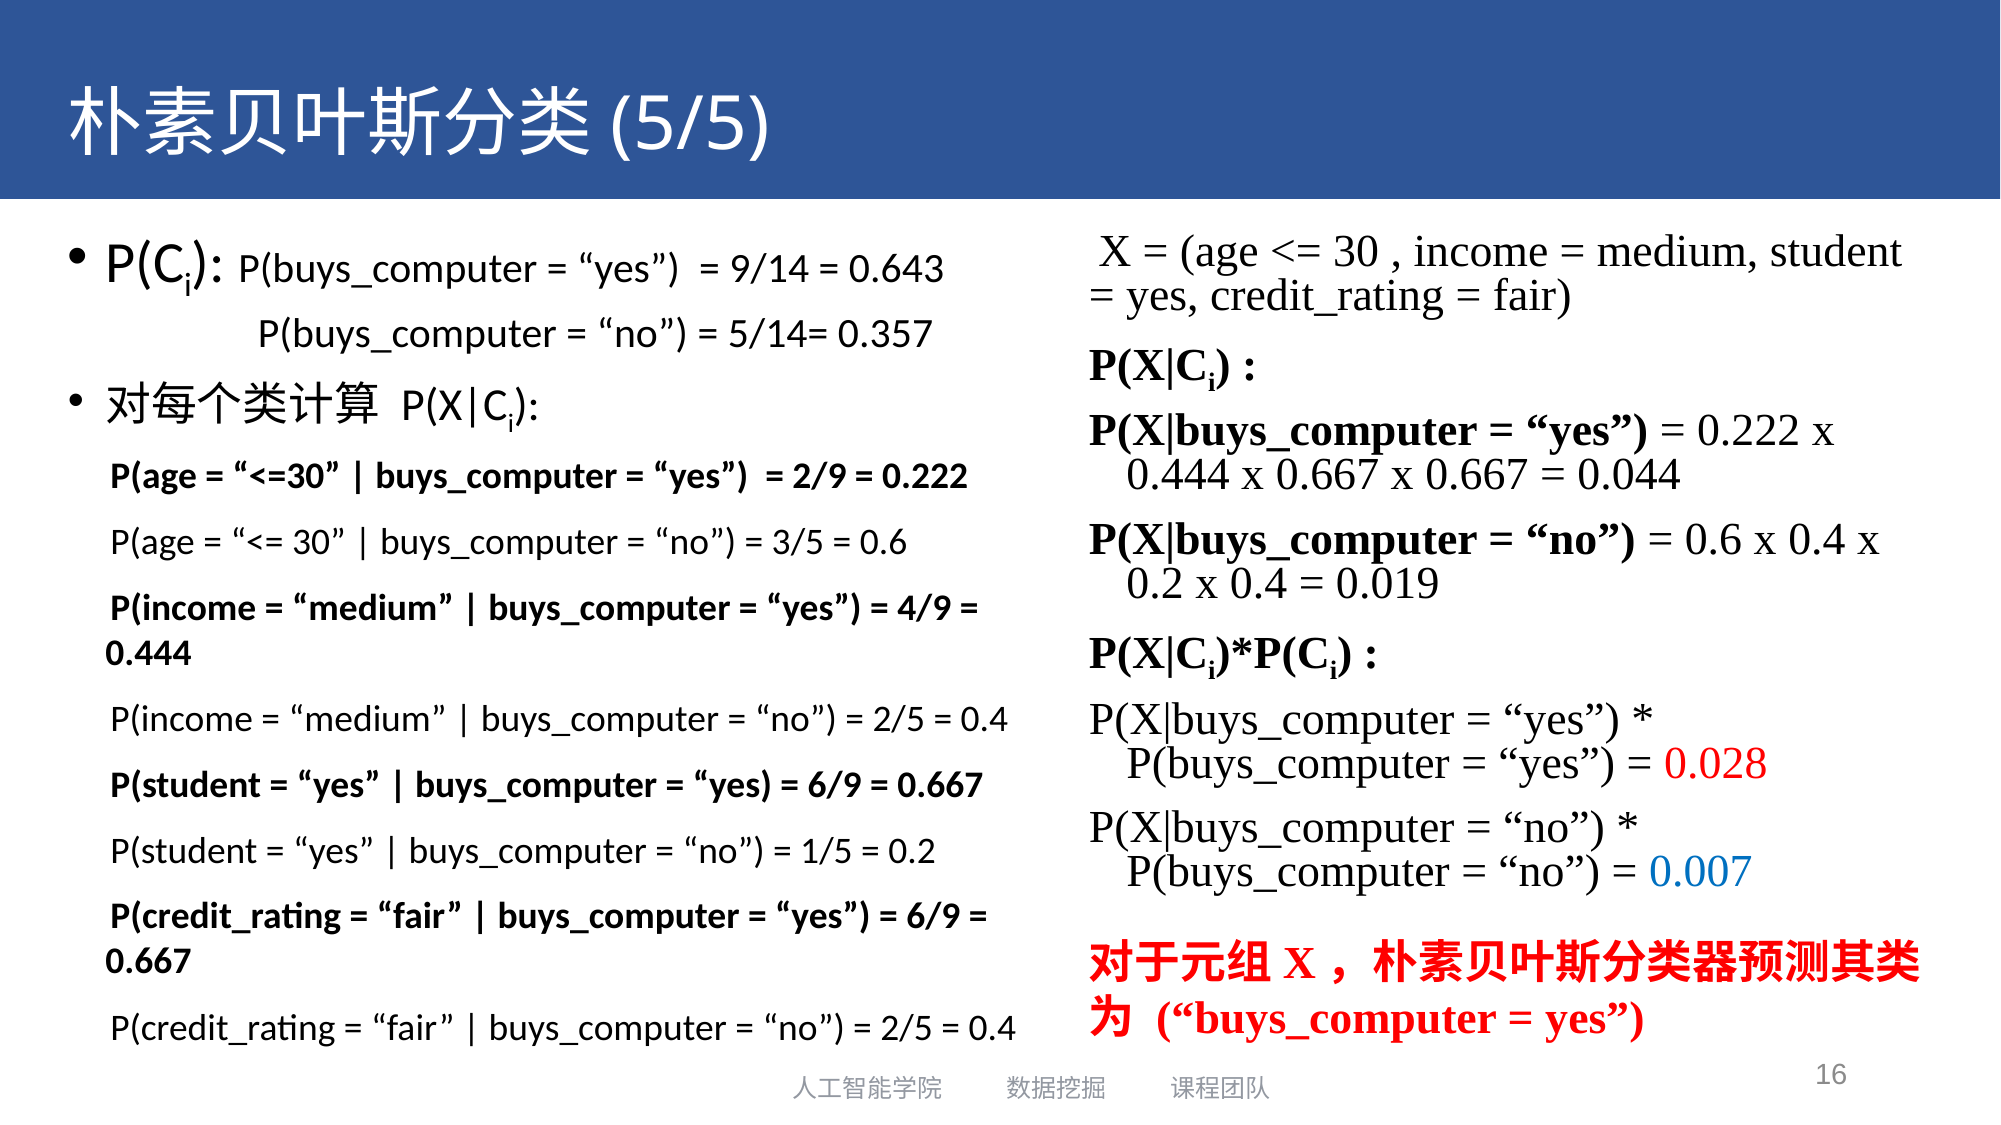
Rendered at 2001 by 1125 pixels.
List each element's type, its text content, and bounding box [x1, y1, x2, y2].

slide_number 16 [1412, 1071, 1863, 1103]
text_box X = (age <= 30 , income = medium, student = yes, credit_rating = fair) P(X|Ci) : P(X|buys_computer = “yes”) = 0.222 x 0.444 x 0.667 x 0.667 = 0.044 P(X|buys_computer = “no”) = 0.6 x 0.4 x 0.2 x 0.4 = 0.019 P(X|Ci)*P(Ci) : P(X|buys_computer = “yes”) * P(buys_computer = “yes”) = 0.028 P(X|buys_computer = “no”) * P(buys_computer = “no”) = 0.007 对于元组X，朴素贝叶斯分类器预测其类为 (“buys_computer = yes”) [1073, 223, 1948, 1071]
title 朴素贝叶斯分类(5/5) [52, 23, 1753, 174]
footer 人工智能学院 数据挖掘 课程团队 [694, 1057, 1370, 1118]
list P(Ci): P(buys_computer = “yes”) = 9/14 = 0.643 P(buys_computer = “no”) = 5/14= 0.357 对每个类计算 P(X|Ci): P(age = “<=30” | buys_computer = “yes”) = 2/9 = 0.222 P(age = “<= 30” | buys_computer = “no”) = 3/5 = 0.6 P(income = “medium” | buys_computer = “yes”) = 4/9 = 0.444 P(income = “medium” | buys_computer = “no”) = 2/5 = 0.4 P(student = “yes” | buys_computer = “yes) = 6/9 = 0.667 P(student = “yes” | buys_computer = “no”) = 1/5 = 0.2 P(credit_rating = “fair” | buys_computer = “yes”) = 6/9 = 0.667 P(credit_rating = “fair” | buys_computer = “no”) = 2/5 = 0.4 [52, 223, 1064, 1071]
